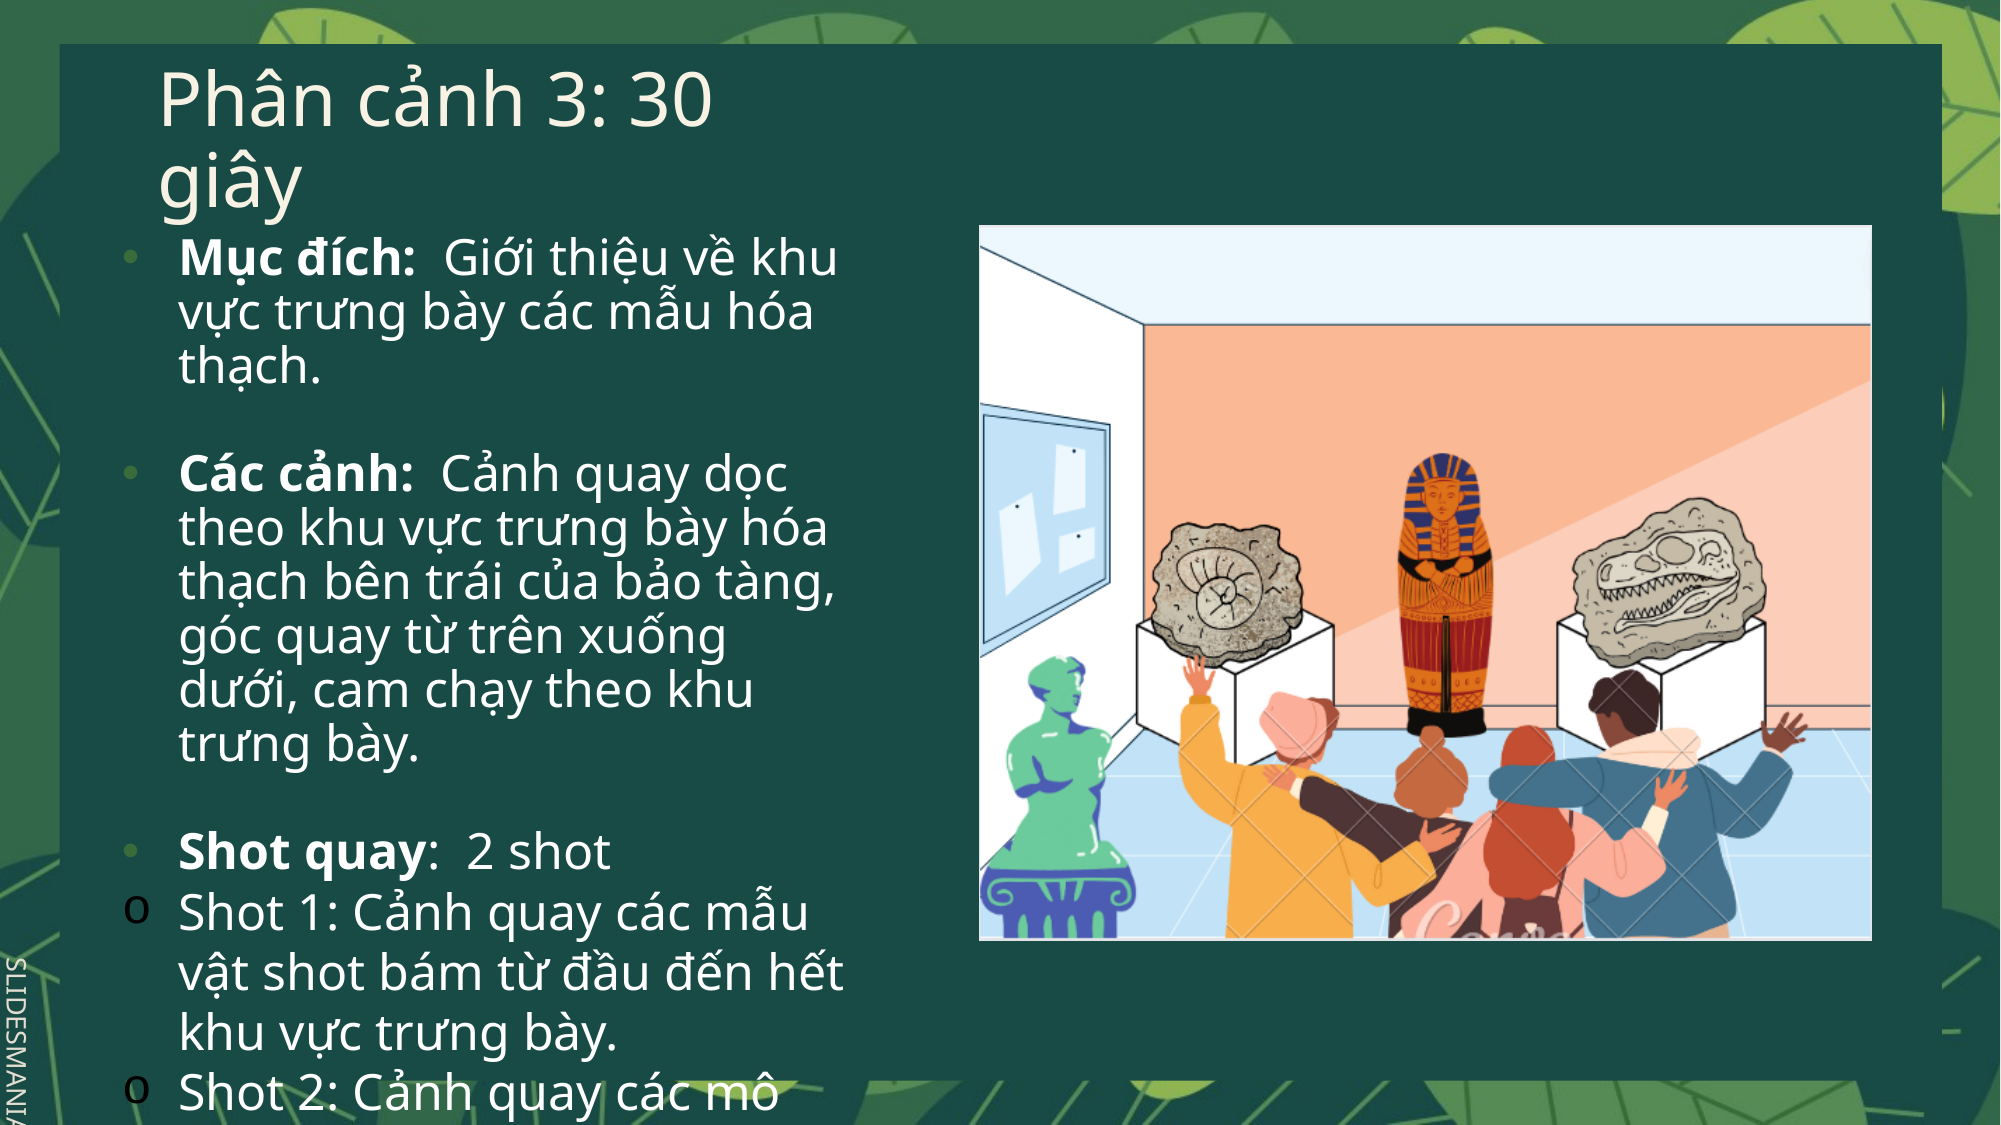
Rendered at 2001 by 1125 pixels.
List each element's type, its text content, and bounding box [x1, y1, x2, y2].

list Phân cảnh 3: 30 giây [142, 80, 894, 205]
picture [0, 0, 2001, 1125]
text_box Mục đích: Giới thiệu về khu vực trưng bày các mẫu hóa thạch. Các cảnh: Cảnh quay dọc theo khu vực trưng bày hóa thạch bên trái của bảo tàng, góc quay từ trên xuống dưới, cam chạy theo khu trưng bày. Shot quay: 2 shot Shot 1: Cảnh quay các mẫu vật shot bám từ đầu đến hết khu vực trưng bày. Shot 2: Cảnh quay các mô hình động vật tiền sử. [106, 224, 862, 1005]
